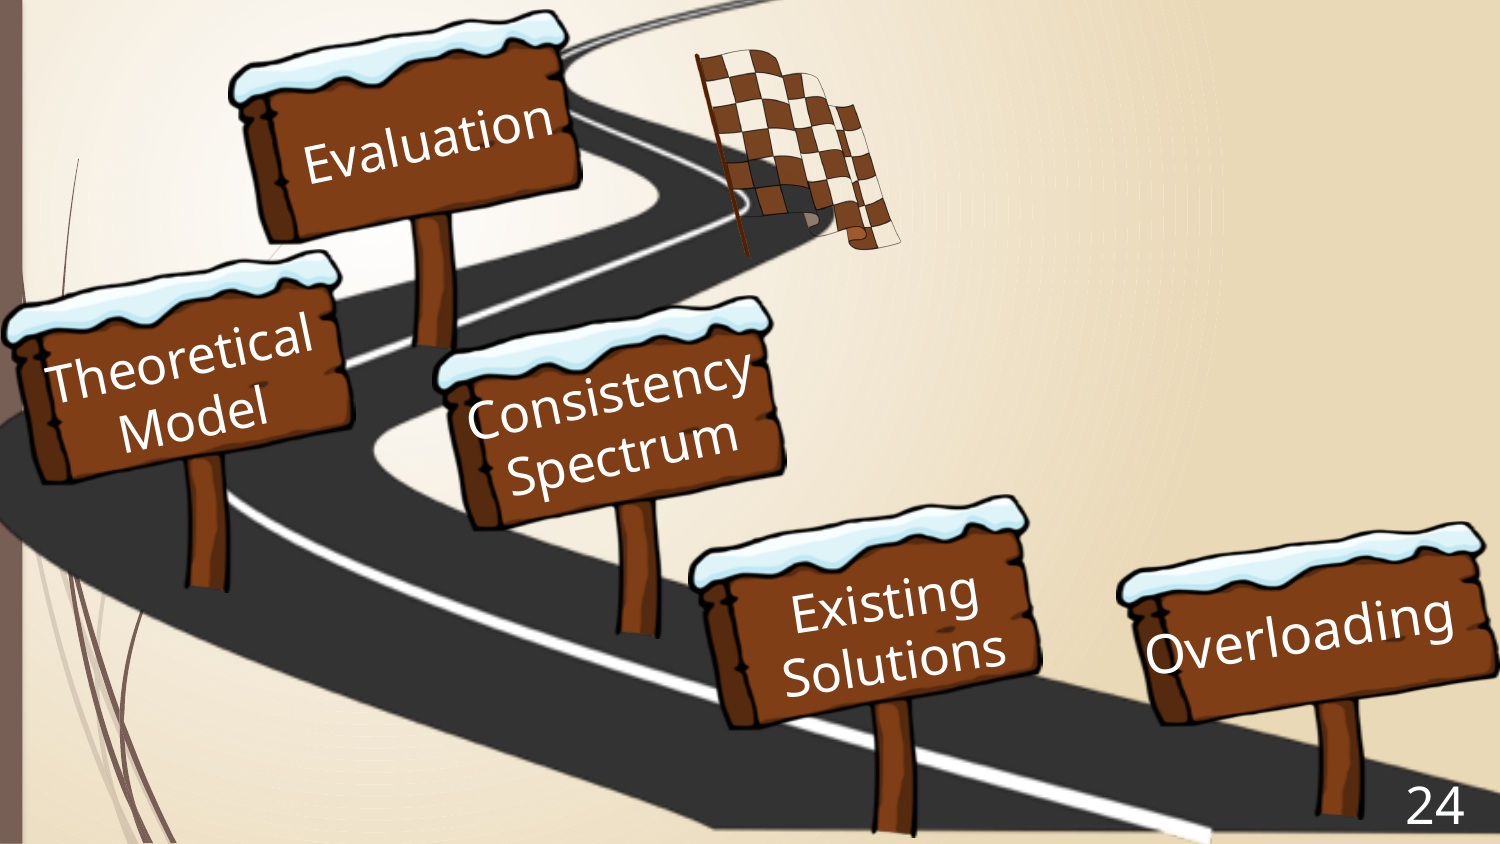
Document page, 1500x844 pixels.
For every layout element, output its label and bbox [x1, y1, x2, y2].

text_box [1115, 521, 1500, 820]
picture [0, 0, 1500, 844]
text_box [688, 494, 1051, 838]
